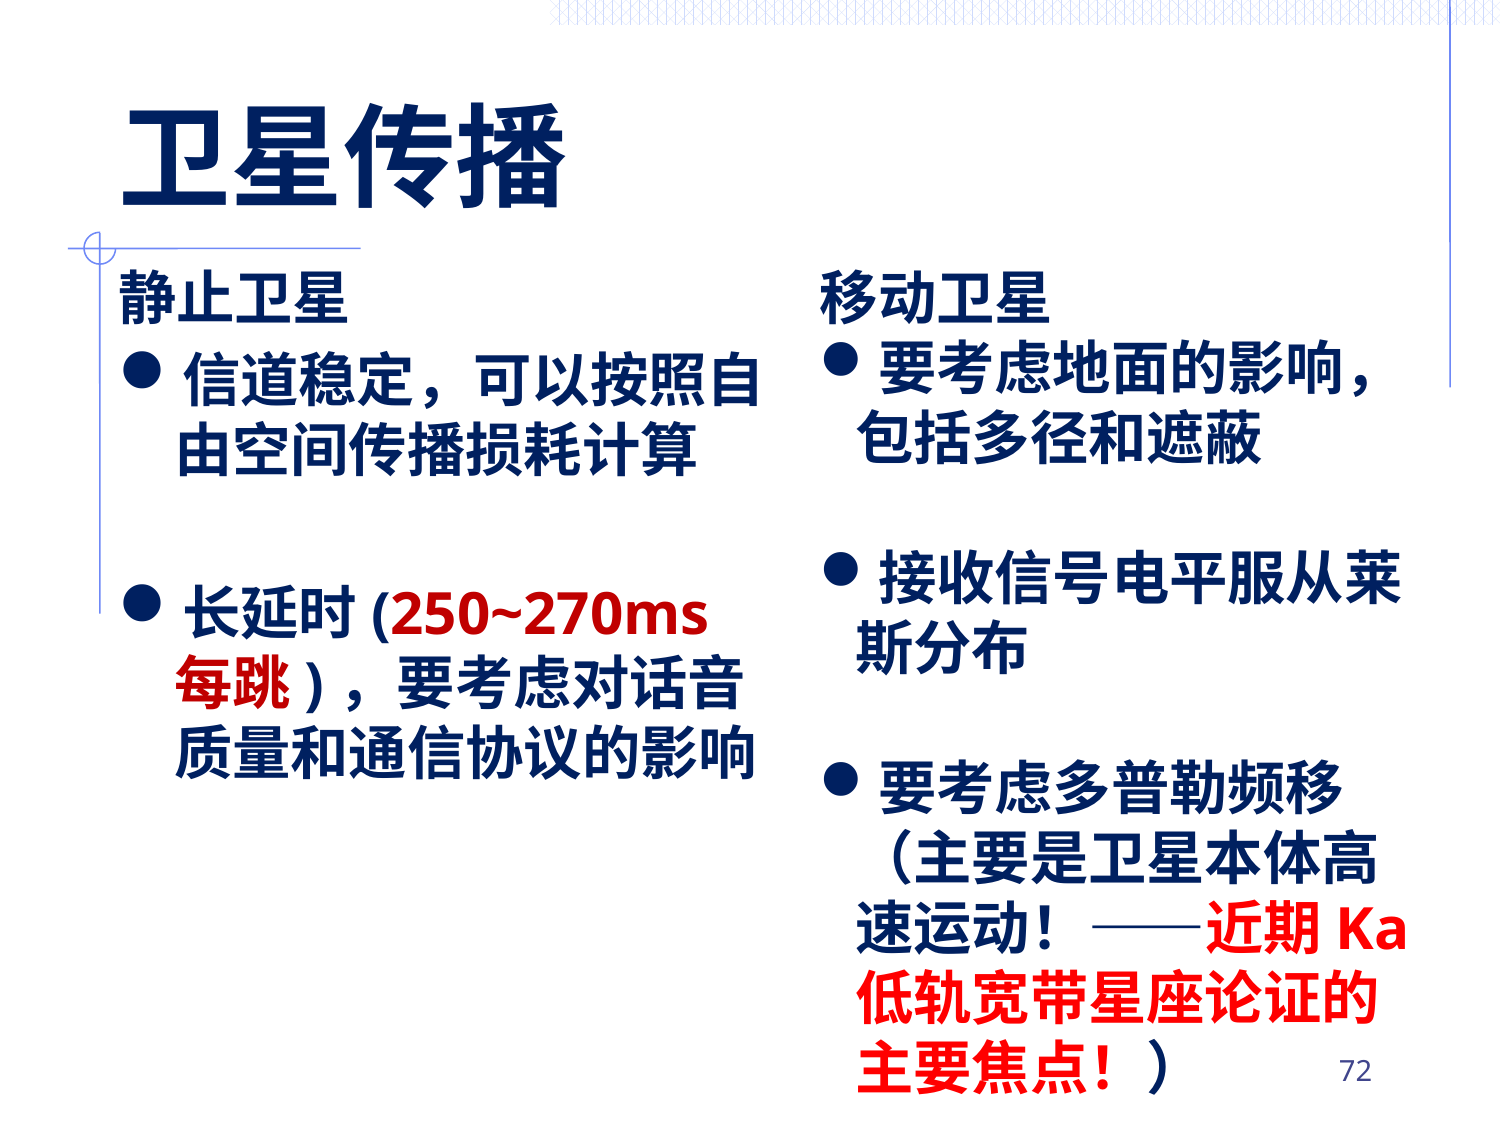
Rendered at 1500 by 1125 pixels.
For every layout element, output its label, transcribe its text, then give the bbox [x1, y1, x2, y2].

text_box 移动卫星 要考虑地面的影响，包括多径和遮蔽 接收信号电平服从莱斯分布 要考虑多普勒频移（主要是卫星本体高速运动！——近期Ka低轨宽带星座论证的主要焦点！） [805, 253, 1431, 1017]
list 静止卫星 信道稳定，可以按照自由空间传播损耗计算 长延时(250~270ms每跳)，要考虑对话音质量和通信协议的影响 [102, 253, 790, 1017]
slide_number 71 [1074, 1025, 1388, 1100]
title 卫星传播 [102, 131, 1379, 229]
